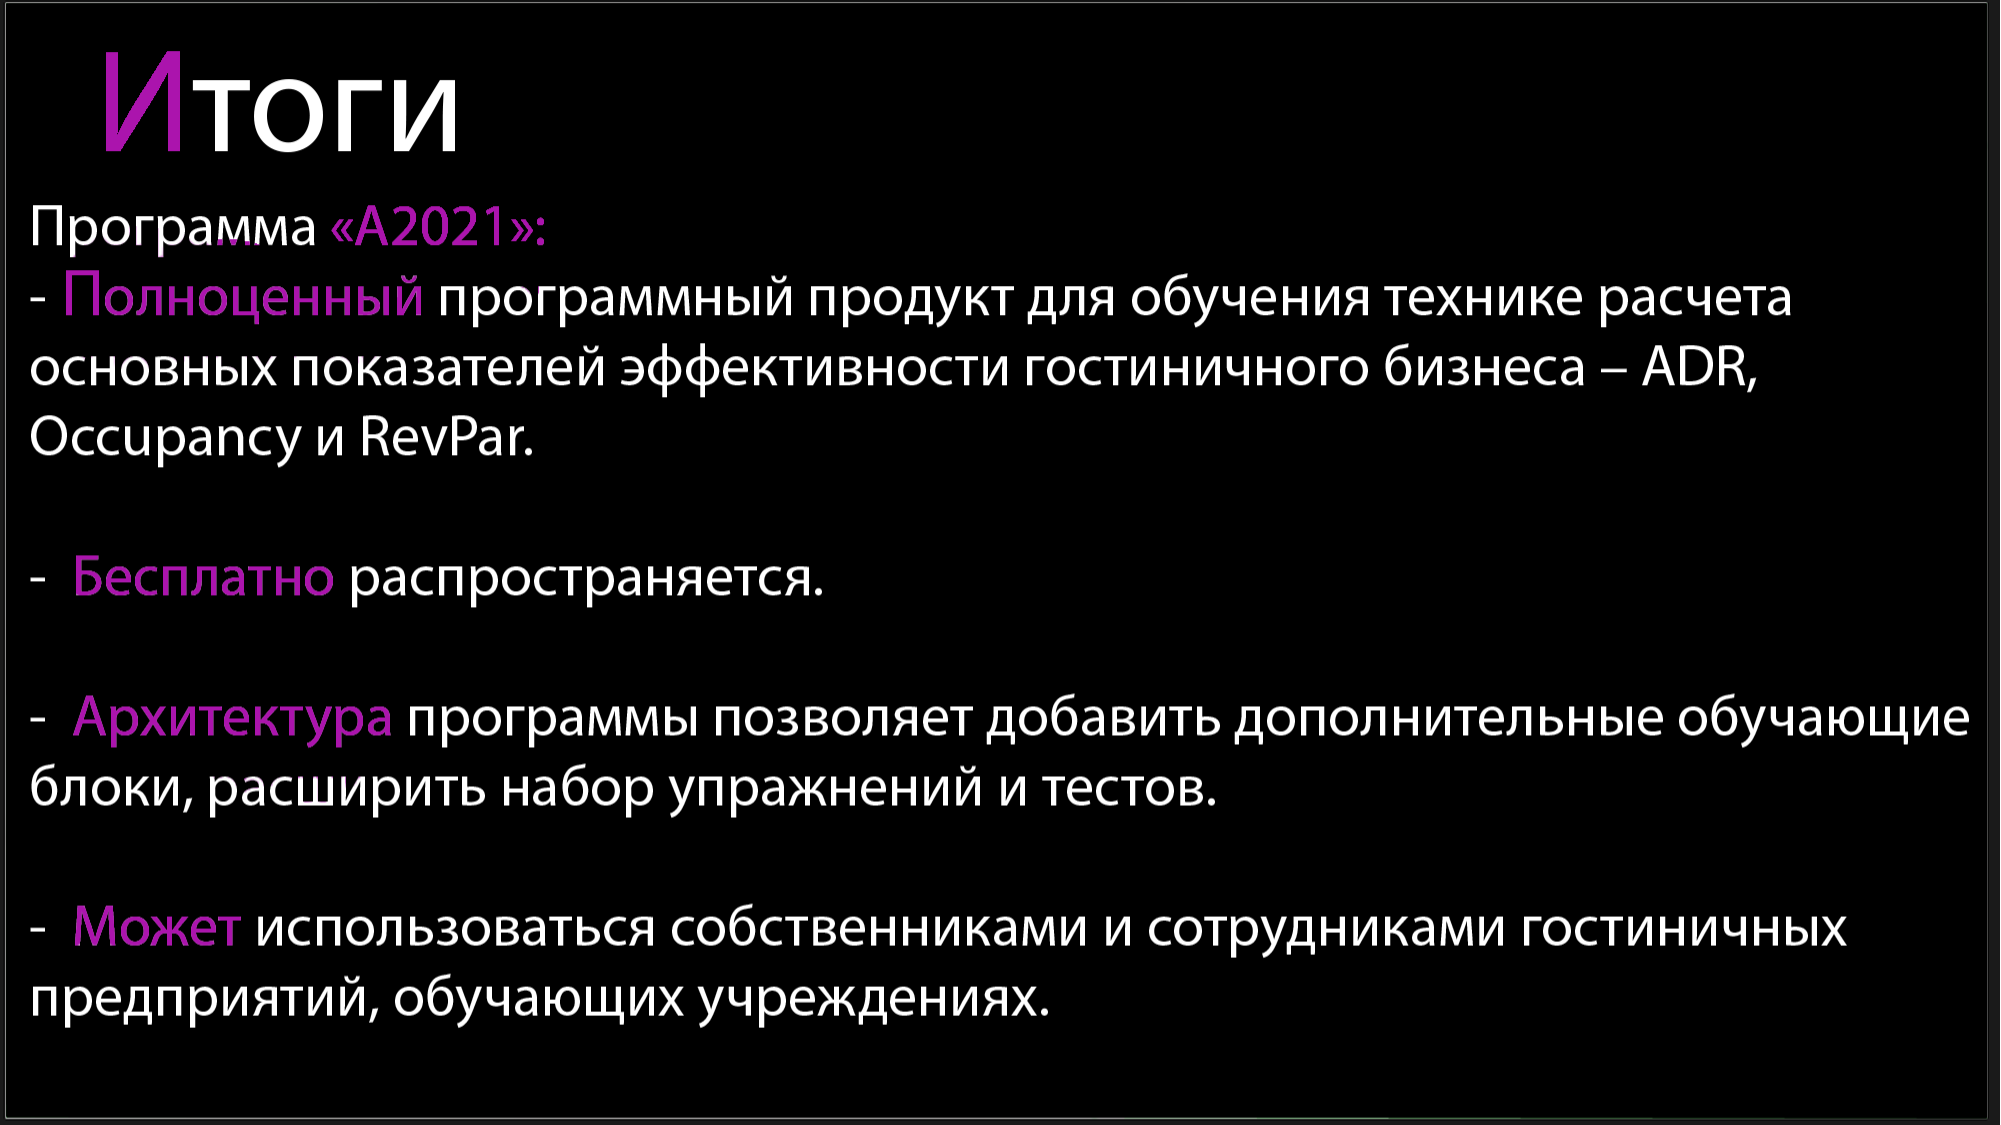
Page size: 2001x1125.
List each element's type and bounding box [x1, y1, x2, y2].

list [0, 0, 2000, 1125]
